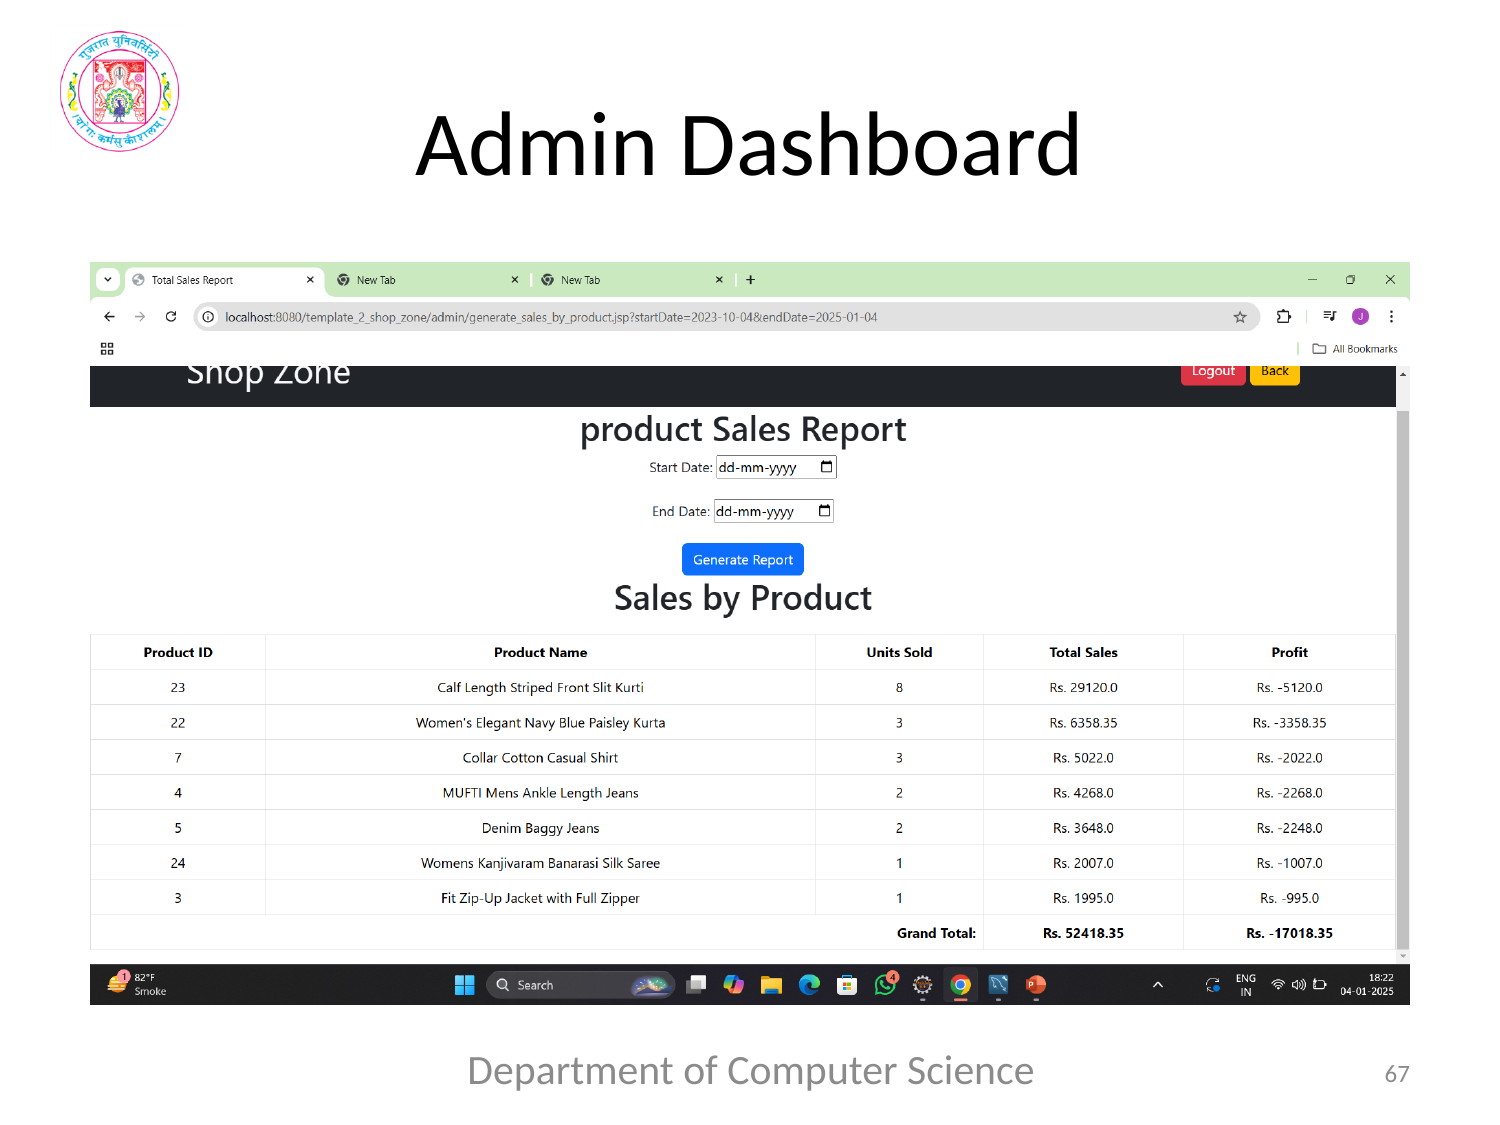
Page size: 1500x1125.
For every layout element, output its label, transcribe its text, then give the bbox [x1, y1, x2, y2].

footer Department of Computer Science [425, 1037, 1088, 1098]
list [89, 262, 1411, 1006]
title Admin Dashboard [75, 45, 1425, 233]
slide_number 67 [1074, 1042, 1425, 1103]
picture [50, 24, 188, 157]
